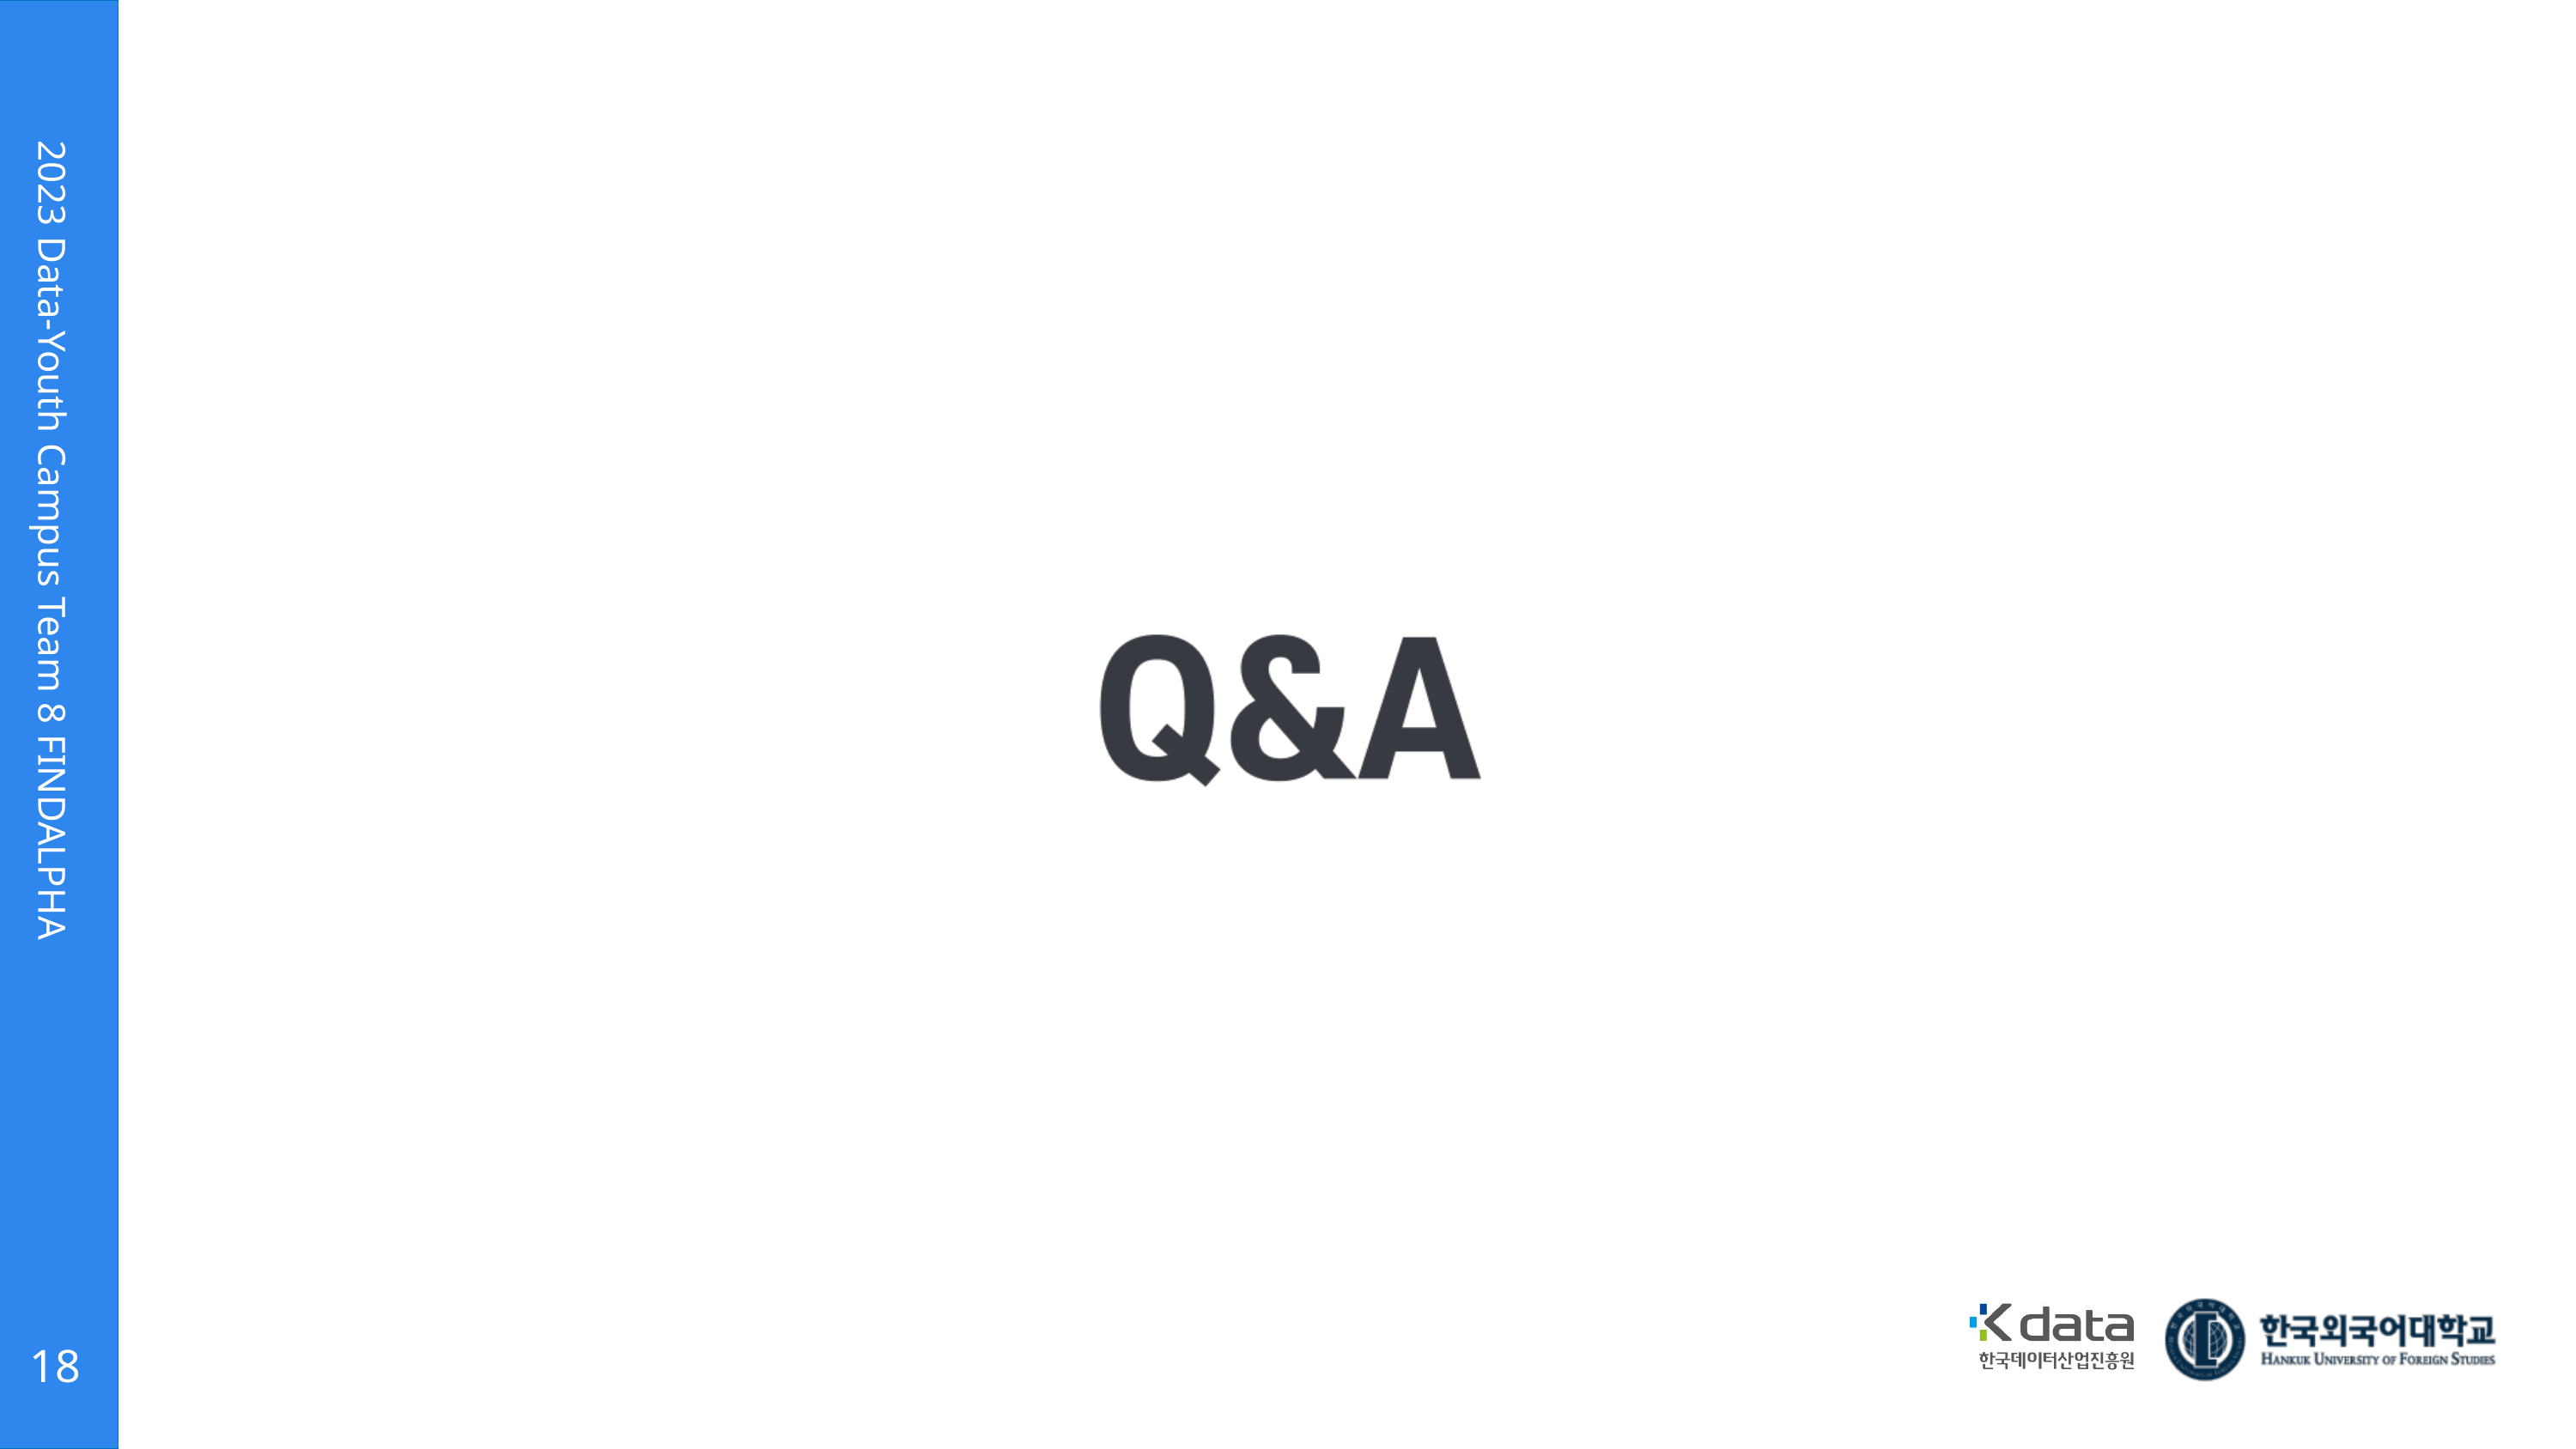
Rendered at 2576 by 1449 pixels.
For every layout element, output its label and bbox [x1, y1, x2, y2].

text_box [0, 0, 118, 1449]
picture [449, 431, 1956, 1024]
text_box [1955, 1285, 2504, 1385]
